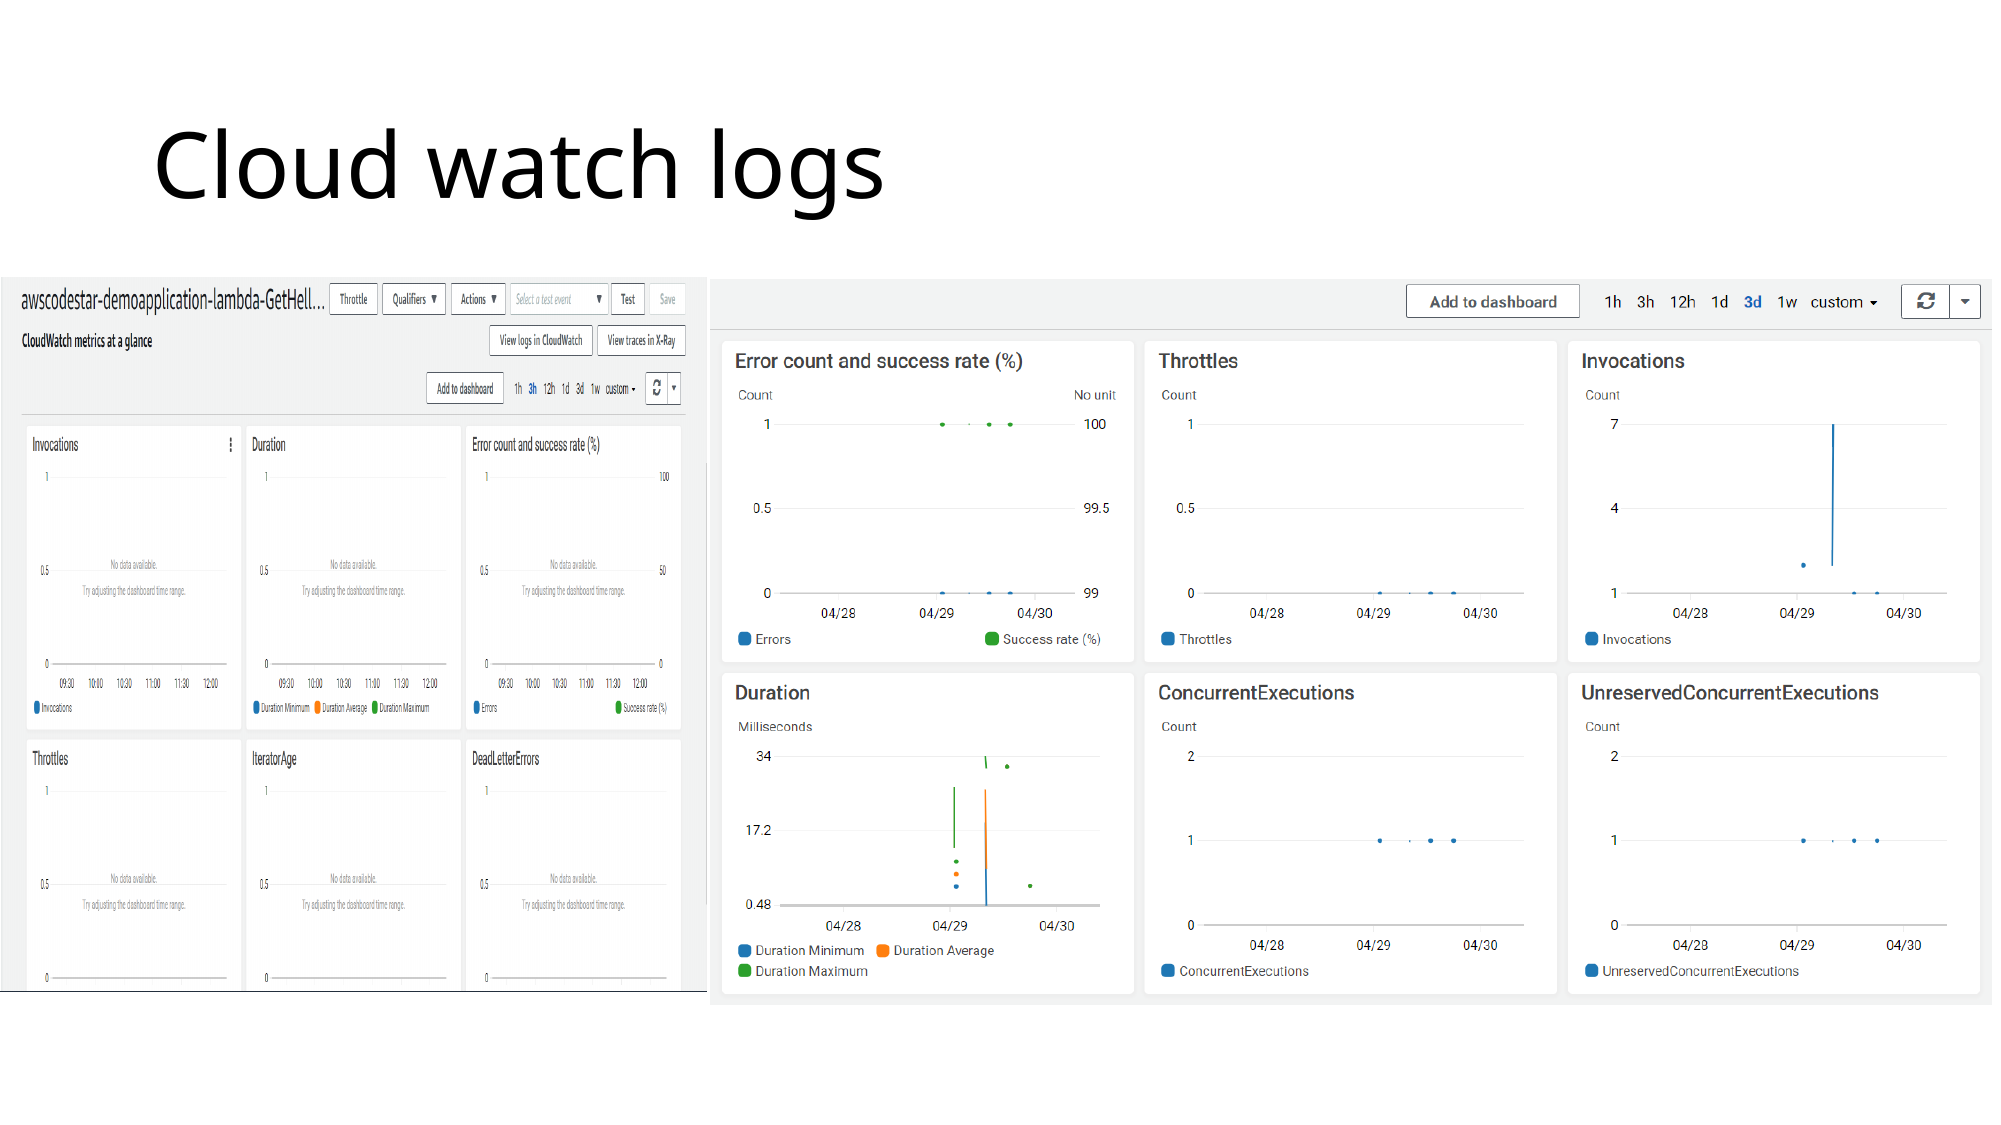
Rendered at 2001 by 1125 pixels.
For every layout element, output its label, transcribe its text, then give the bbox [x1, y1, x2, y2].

picture [709, 277, 2000, 1015]
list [0, 277, 707, 992]
title Cloud watch logs [137, 59, 1863, 278]
